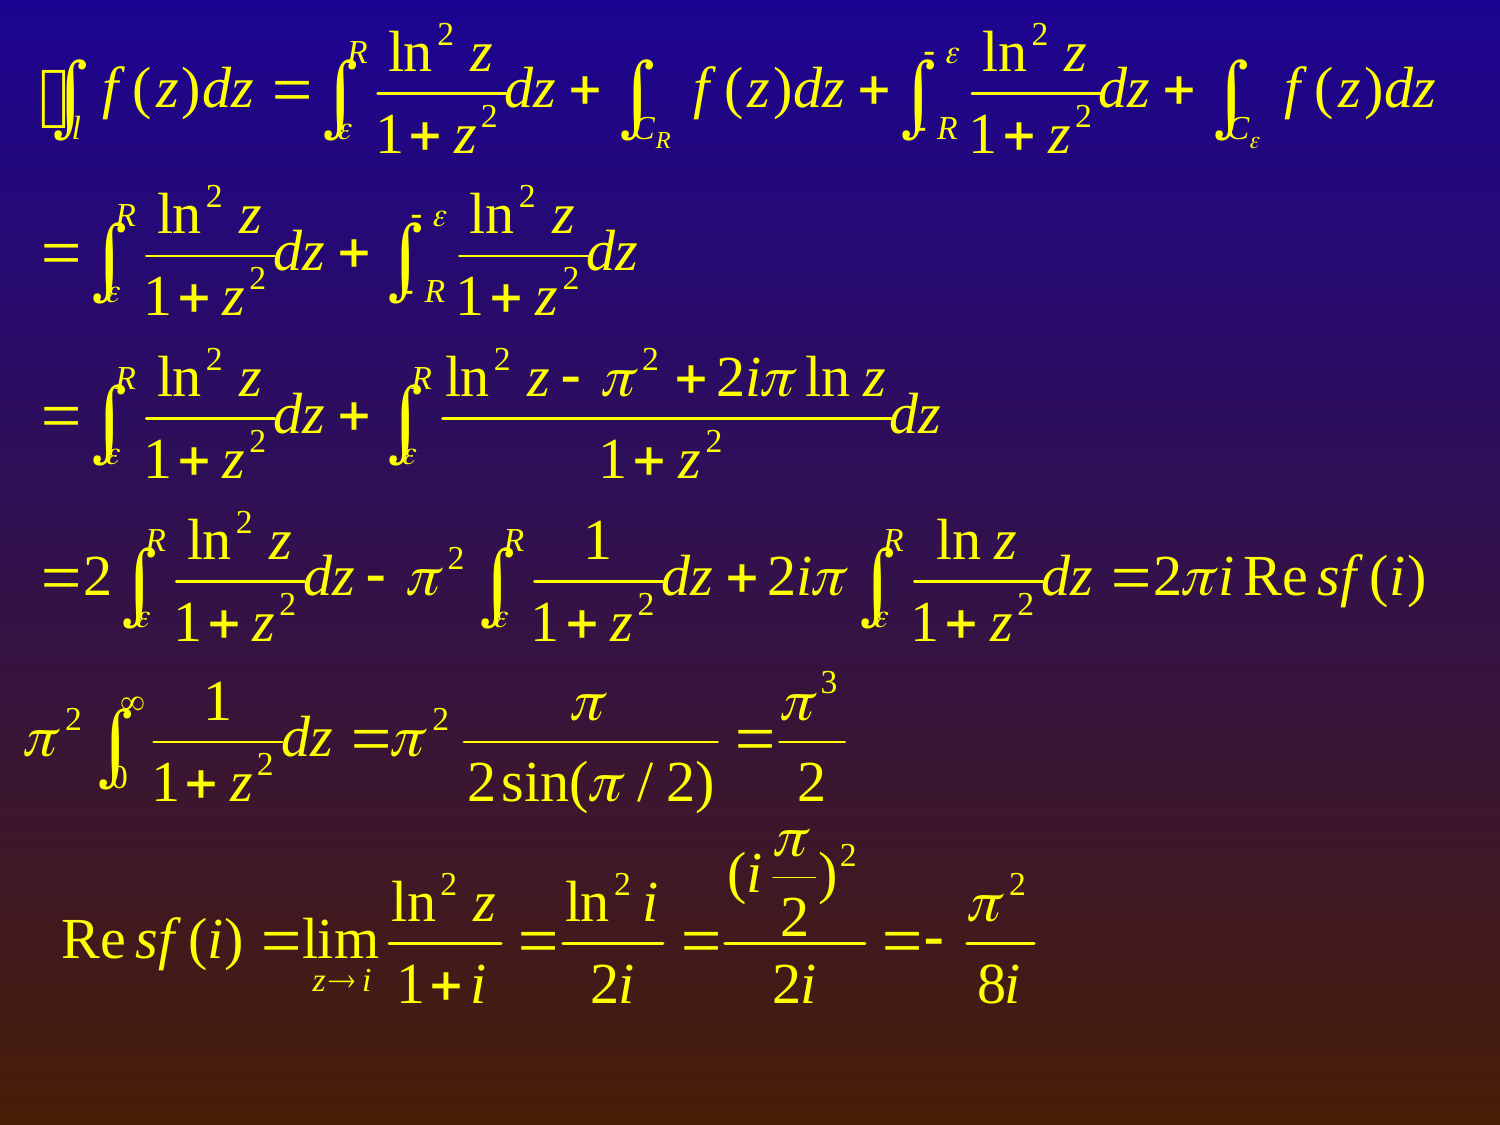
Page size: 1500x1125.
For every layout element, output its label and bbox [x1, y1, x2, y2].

text_box [52, 798, 1047, 1017]
text_box [17, 654, 857, 825]
text_box [29, 5, 1450, 655]
